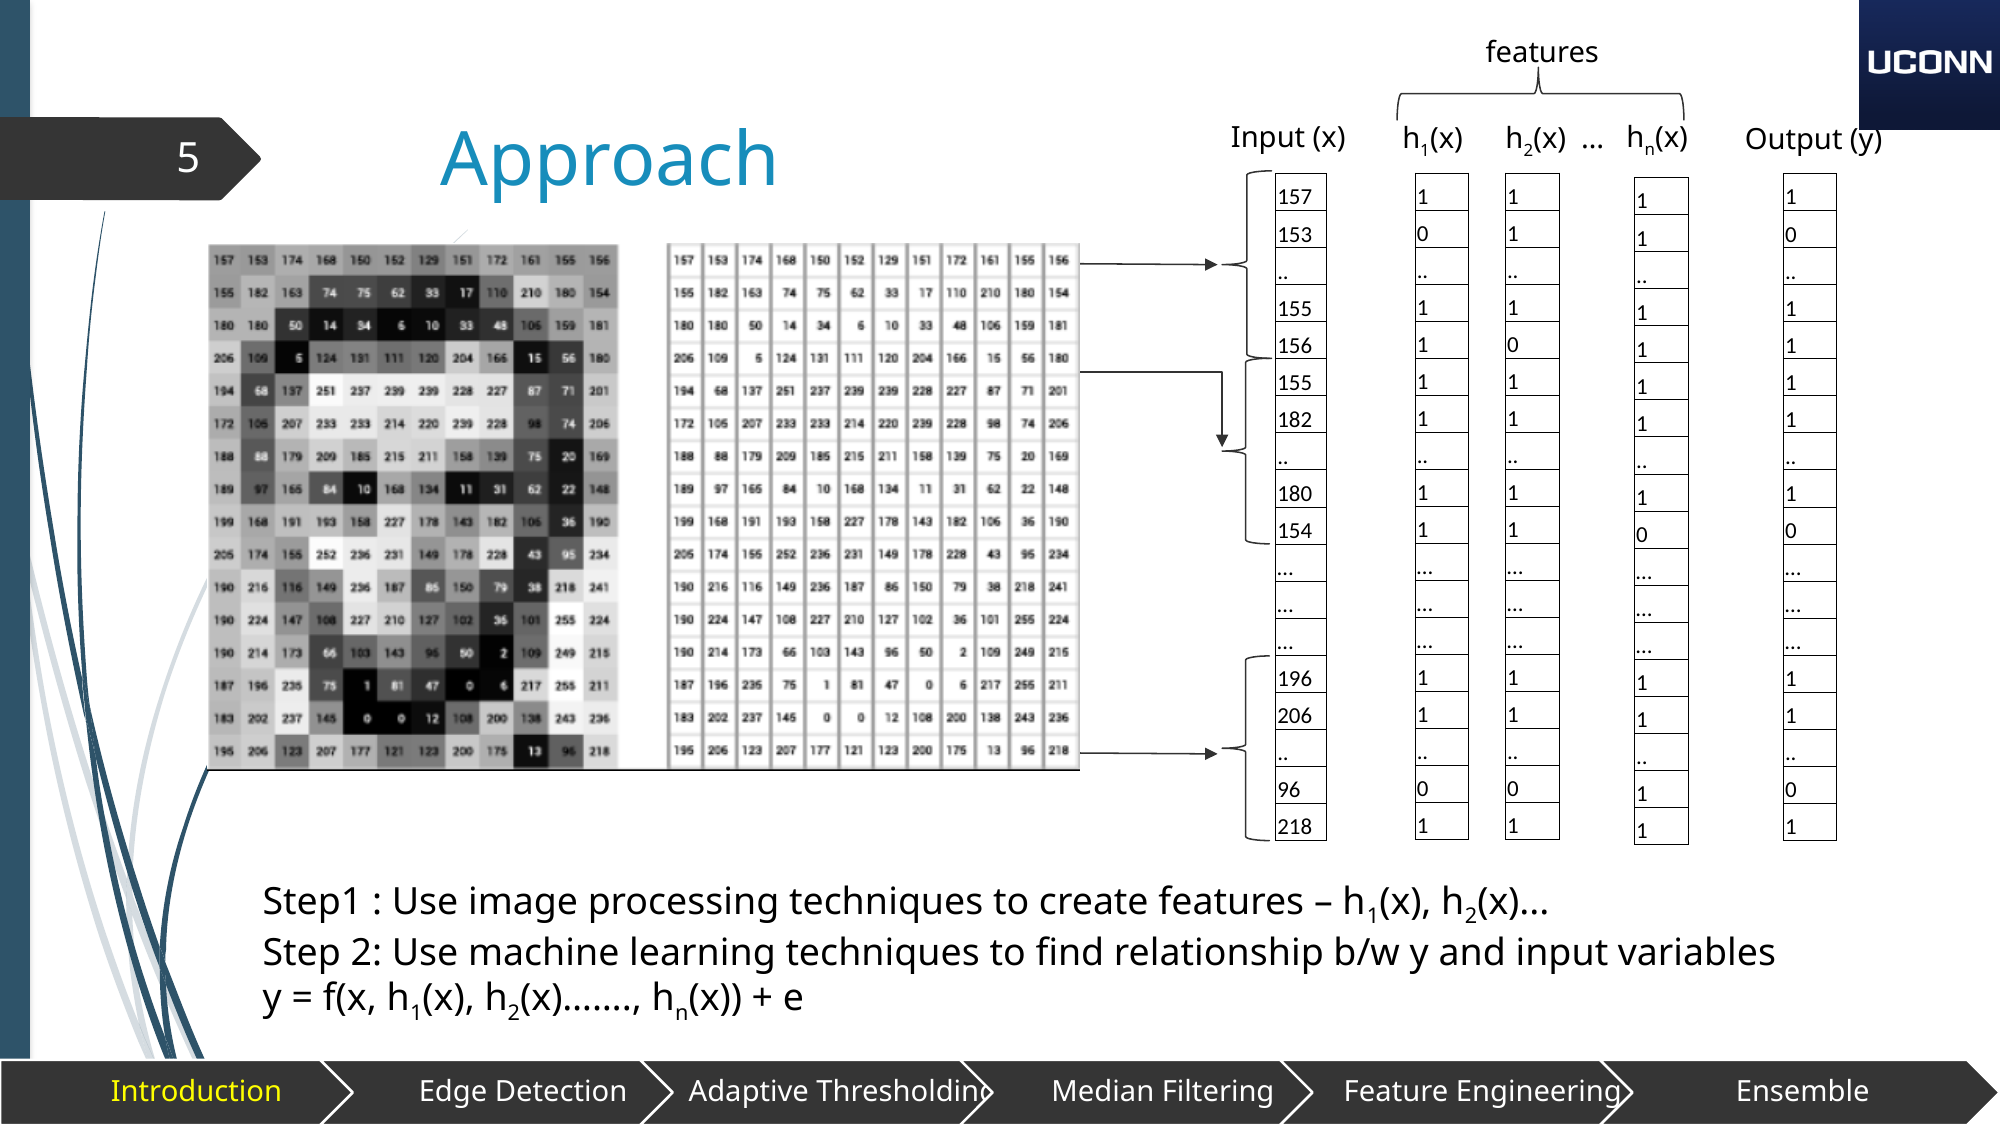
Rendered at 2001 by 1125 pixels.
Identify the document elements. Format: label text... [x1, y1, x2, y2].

table_cell 1 [1416, 655, 1468, 691]
table_cell 1 [1635, 326, 1688, 362]
table_cell 1 [1416, 359, 1468, 395]
table_cell 1 [1506, 507, 1559, 543]
table_cell 1 [1784, 470, 1836, 507]
table_cell 0 [1416, 211, 1468, 247]
table_cell 180 [1276, 470, 1326, 507]
text_box hn(x) [1611, 111, 1703, 166]
table_cell … [1276, 545, 1326, 581]
table_cell 1 [1784, 693, 1836, 729]
table_cell 156 [1276, 322, 1326, 358]
table_cell .. [1784, 248, 1836, 284]
table_cell 1 [1506, 470, 1559, 506]
table_cell 1 [1635, 400, 1688, 436]
table_cell … [1416, 544, 1468, 580]
table_cell … [1784, 582, 1836, 618]
picture [207, 243, 1080, 771]
table_cell 0 [1784, 211, 1836, 247]
table_cell 1 [1784, 804, 1836, 840]
table_cell .. [1506, 729, 1559, 765]
table_cell 182 [1276, 396, 1326, 432]
text_box Input (x) [1216, 111, 1361, 162]
text_box h2(x) … [1490, 120, 1620, 167]
table_cell 1 [1416, 470, 1468, 506]
table_cell 1 [1784, 322, 1836, 358]
table_cell 1 [1635, 475, 1688, 511]
table_header 1 [1506, 174, 1559, 210]
table_cell 154 [1276, 508, 1326, 544]
table_cell 1 [1506, 803, 1559, 839]
table_cell 196 [1276, 656, 1326, 692]
table_cell 0 [1784, 767, 1836, 803]
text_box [0, 1059, 2000, 1125]
text_box [1221, 170, 1273, 360]
table_header 1 [1416, 174, 1468, 210]
table_cell 1 [1506, 396, 1559, 432]
table_cell 1 [1784, 396, 1836, 432]
table_cell 1 [1416, 803, 1468, 839]
table_cell 0 [1416, 766, 1468, 802]
table_cell 1 [1416, 396, 1468, 432]
table_header 1 [1784, 174, 1836, 210]
slide_number 5 [87, 129, 216, 190]
table_cell … [1635, 549, 1688, 585]
text_box [1221, 655, 1271, 842]
table_cell 1 [1784, 359, 1836, 395]
table_cell … [1784, 619, 1836, 655]
table_cell 1 [1635, 771, 1688, 807]
table_cell 1 [1506, 692, 1559, 728]
table_cell 1 [1635, 697, 1688, 733]
text_box [1396, 76, 1685, 121]
table_cell .. [1416, 433, 1468, 469]
table_cell .. [1416, 248, 1468, 284]
table_header 1 [1635, 178, 1688, 214]
table_cell … [1784, 545, 1836, 581]
table_cell 155 [1276, 359, 1326, 395]
text_box features [1470, 25, 1615, 76]
table_cell 155 [1276, 285, 1326, 321]
table_cell … [1276, 619, 1326, 655]
table_cell 1 [1416, 507, 1468, 543]
text_box Output (y) [1729, 112, 1898, 163]
table_cell .. [1276, 433, 1326, 469]
table_cell 206 [1276, 693, 1326, 729]
table_cell .. [1635, 252, 1688, 288]
table_cell 0 [1506, 766, 1559, 802]
table_cell 0 [1784, 508, 1836, 544]
table_cell … [1506, 581, 1559, 617]
table_cell … [1276, 582, 1326, 618]
table_cell .. [1416, 729, 1468, 765]
picture [1859, 0, 2000, 130]
text_box [1224, 357, 1271, 545]
table_cell 1 [1416, 285, 1468, 321]
table_cell 1 [1506, 211, 1559, 247]
table_cell 1 [1635, 660, 1688, 696]
table_cell … [1635, 586, 1688, 622]
table_cell 0 [1635, 512, 1688, 548]
table_cell 96 [1276, 767, 1326, 803]
table_cell 218 [1276, 804, 1326, 840]
table_cell 1 [1635, 215, 1688, 251]
table_cell .. [1784, 433, 1836, 469]
table_cell .. [1506, 248, 1559, 284]
table_cell .. [1506, 433, 1559, 469]
table_cell … [1416, 581, 1468, 617]
table_cell … [1635, 623, 1688, 659]
table_cell 0 [1506, 322, 1559, 358]
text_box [1084, 296, 1223, 448]
text_box Step1 : Use image processing techniques to create features – h1(x), h2(x)... Step 2: Use machine learning techniques to find relationship b/w y and input variables y = f(x, h1(x), h2(x)……., hn(x)) + e [247, 869, 1793, 1032]
title Approach [425, 102, 1888, 313]
table_cell .. [1276, 248, 1326, 284]
table_cell 1 [1784, 656, 1836, 692]
table_cell 1 [1506, 655, 1559, 691]
table_cell .. [1635, 437, 1688, 474]
table_cell 1 [1416, 692, 1468, 728]
table_cell 1 [1784, 285, 1836, 321]
table_cell … [1416, 618, 1468, 654]
table_cell … [1506, 544, 1559, 580]
table_cell 1 [1506, 359, 1559, 395]
table_cell … [1506, 618, 1559, 654]
table_cell .. [1276, 730, 1326, 766]
table_cell 1 [1635, 289, 1688, 325]
text_box h1(x) [1387, 112, 1478, 167]
table_cell 1 [1635, 808, 1688, 844]
table_cell 1 [1635, 363, 1688, 399]
table_cell 1 [1506, 285, 1559, 321]
table_cell .. [1635, 734, 1688, 770]
table_cell .. [1784, 730, 1836, 766]
table_cell 1 [1416, 322, 1468, 358]
table_cell 153 [1276, 211, 1326, 247]
table_header 157 [1276, 174, 1326, 210]
